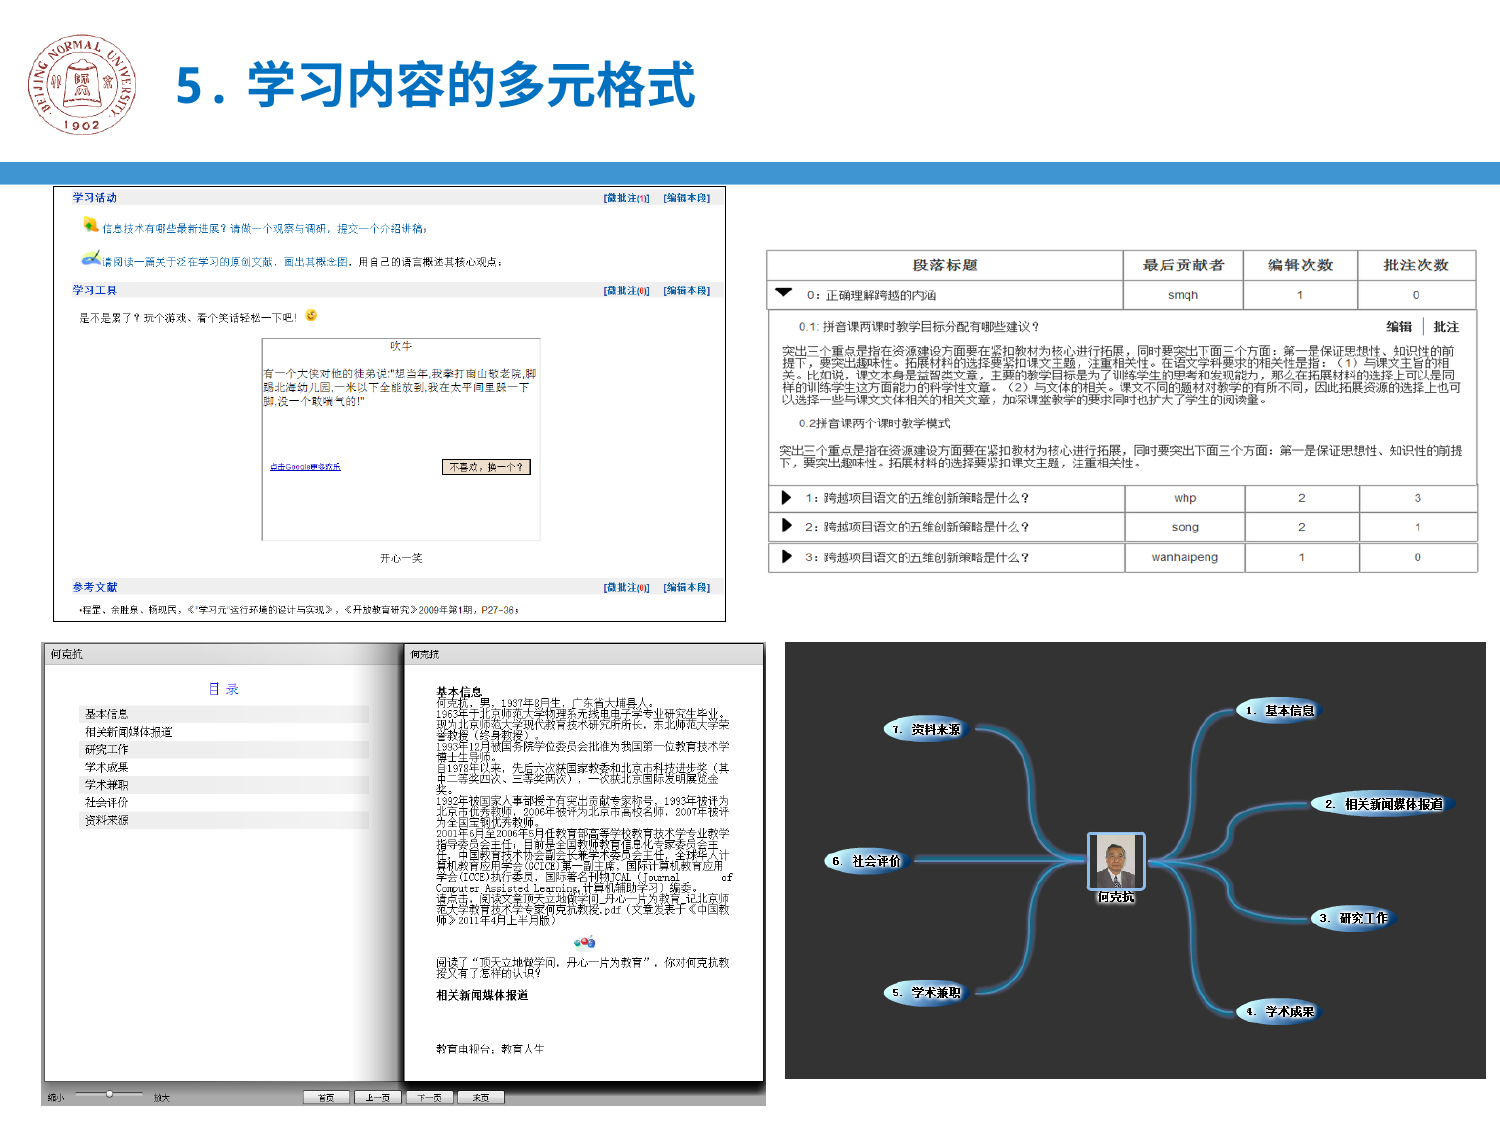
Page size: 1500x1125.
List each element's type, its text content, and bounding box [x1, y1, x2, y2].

text_box 5.学习内容的多元格式 [159, 45, 1028, 121]
picture [41, 642, 766, 1107]
picture [52, 185, 726, 622]
picture [785, 642, 1486, 1080]
picture [761, 247, 1482, 575]
text_box [0, 162, 1500, 185]
picture [27, 34, 136, 136]
